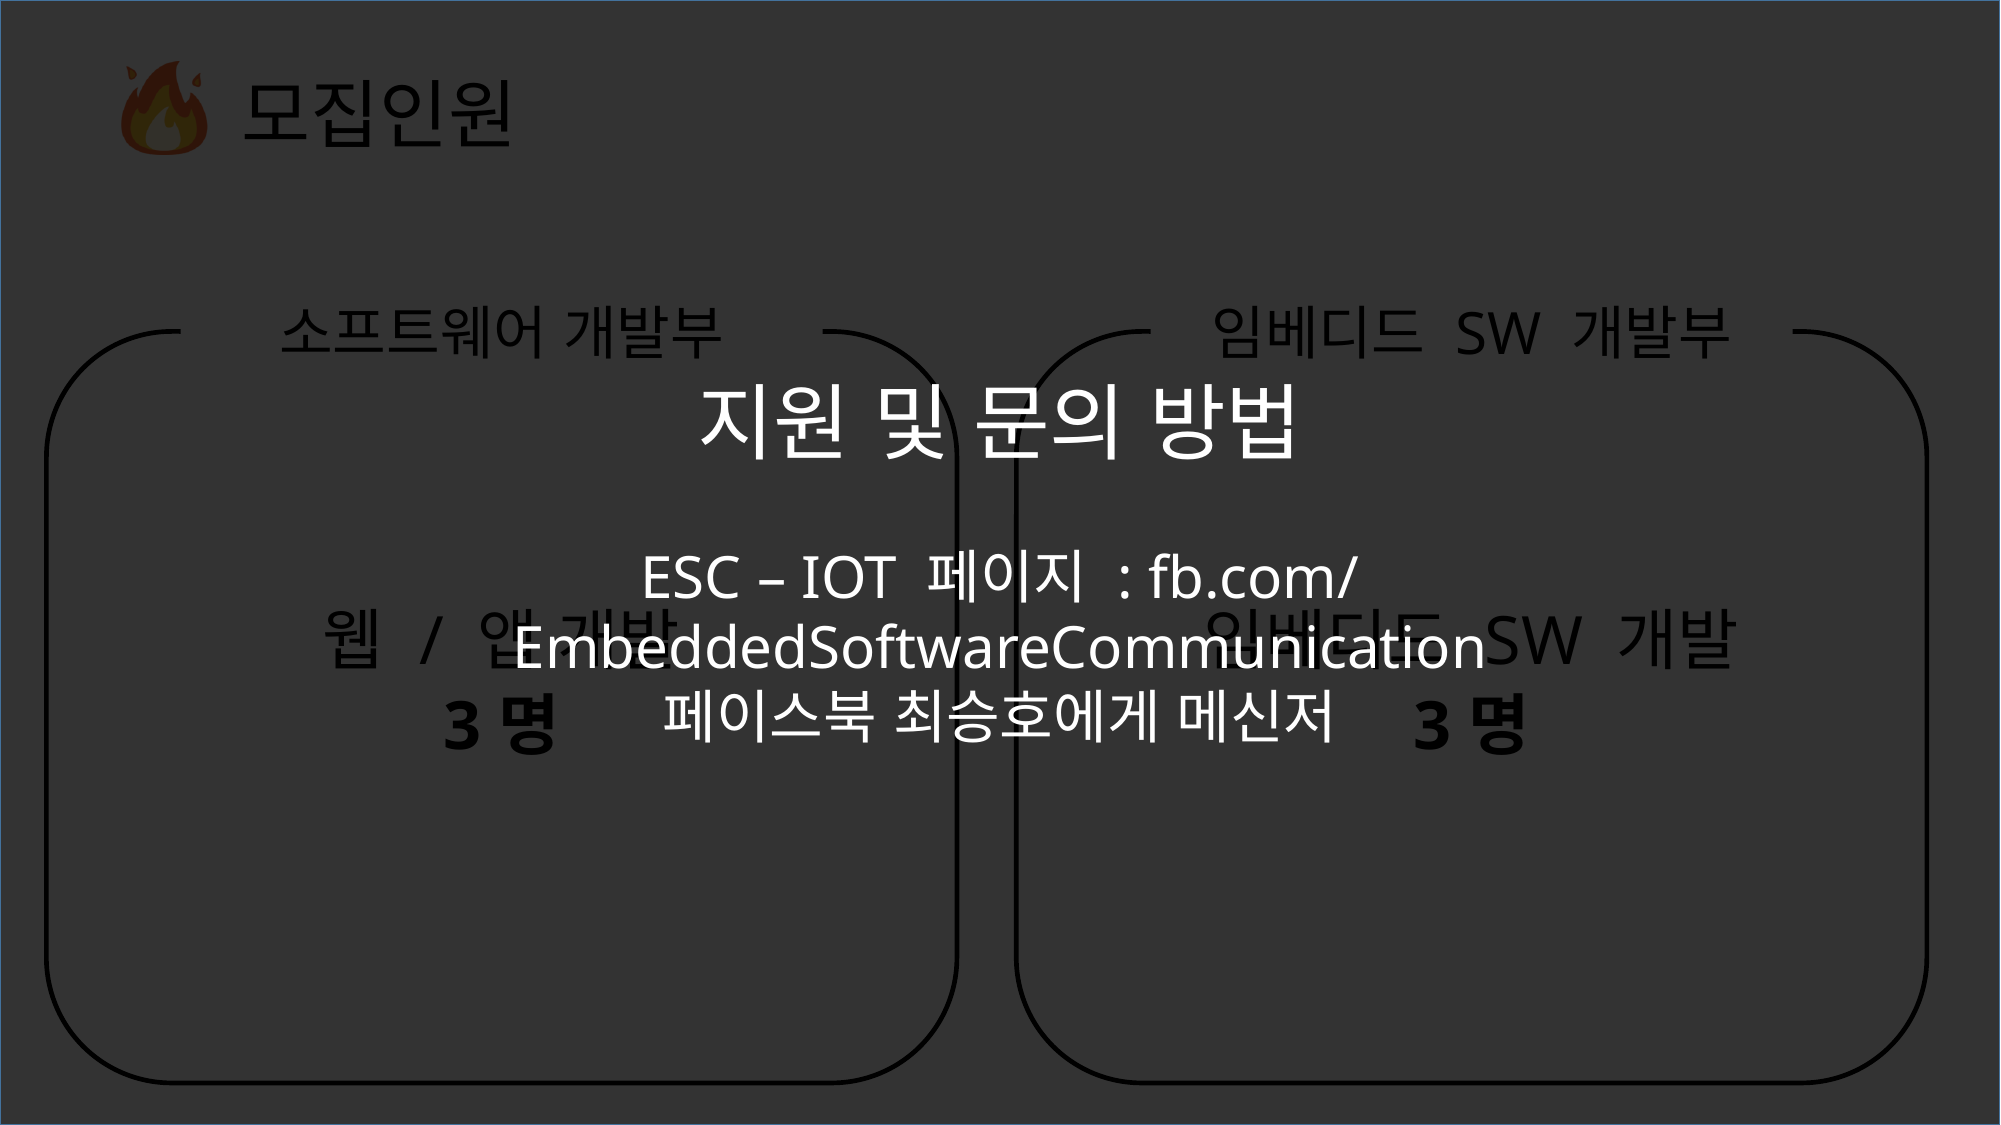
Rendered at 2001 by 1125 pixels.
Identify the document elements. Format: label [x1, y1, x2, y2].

text_box [0, 0, 2000, 1125]
